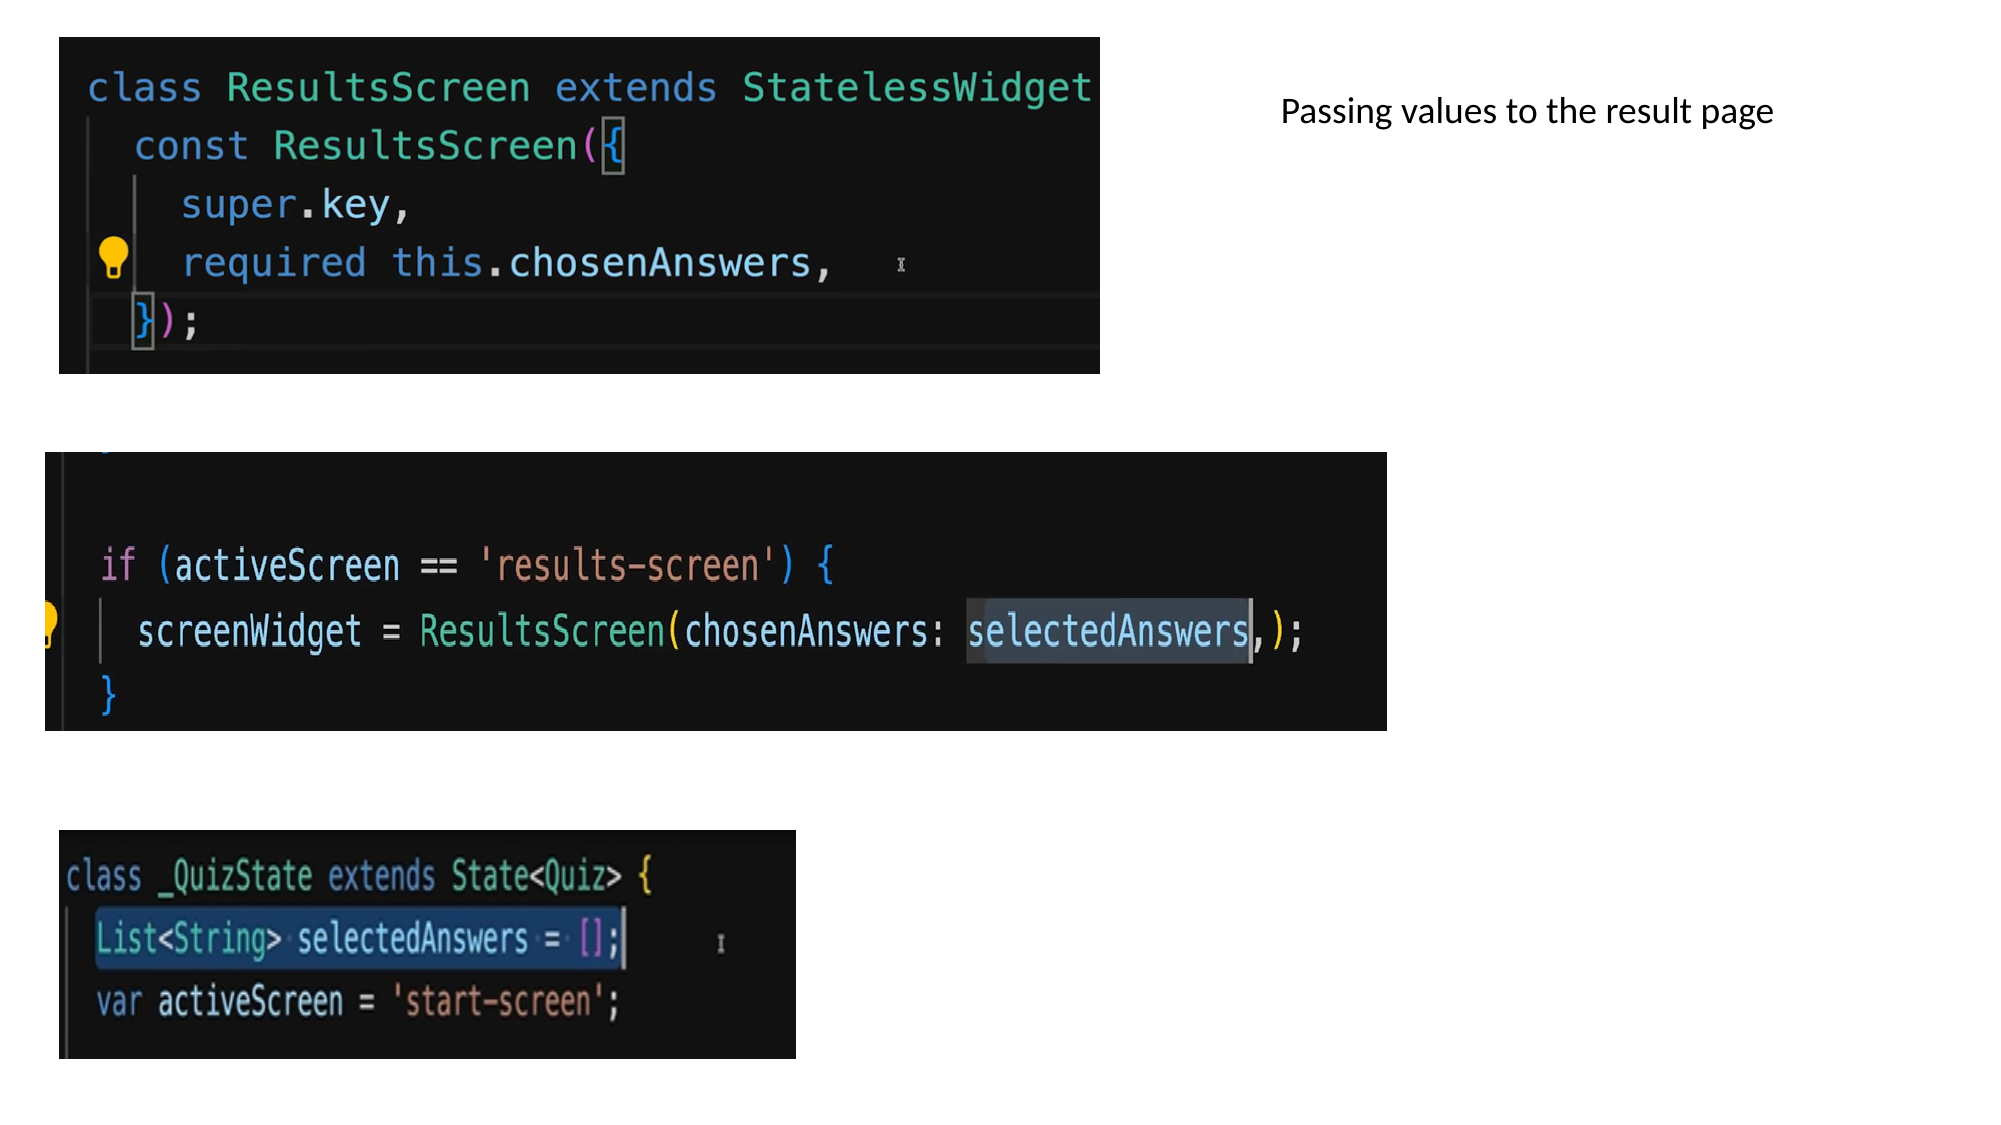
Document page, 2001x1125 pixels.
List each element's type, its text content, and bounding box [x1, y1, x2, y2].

picture [45, 452, 1387, 731]
picture [59, 37, 1100, 374]
text_box Passing values to the result page [1266, 78, 1896, 139]
picture [59, 830, 796, 1059]
